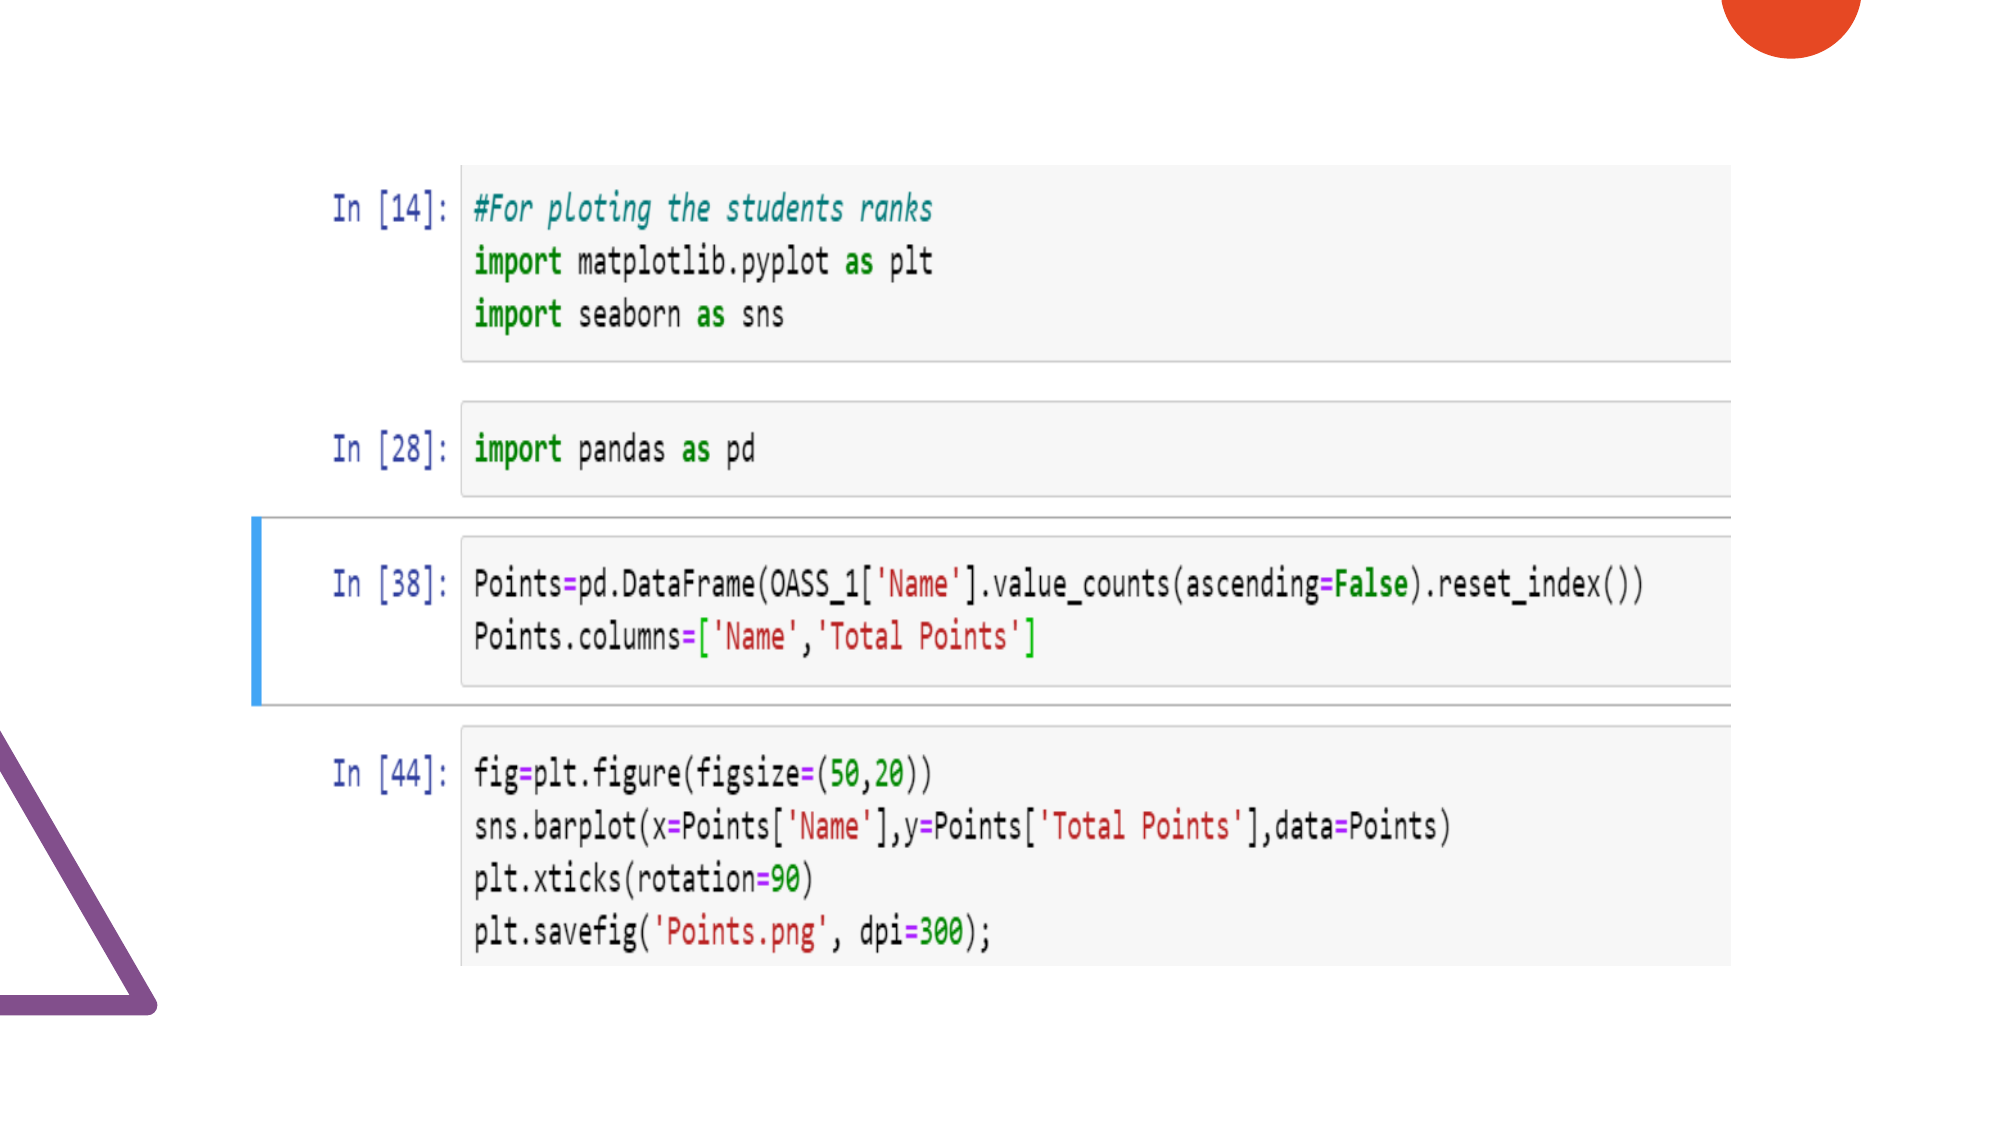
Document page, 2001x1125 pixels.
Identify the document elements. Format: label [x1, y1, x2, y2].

picture [245, 165, 1731, 966]
